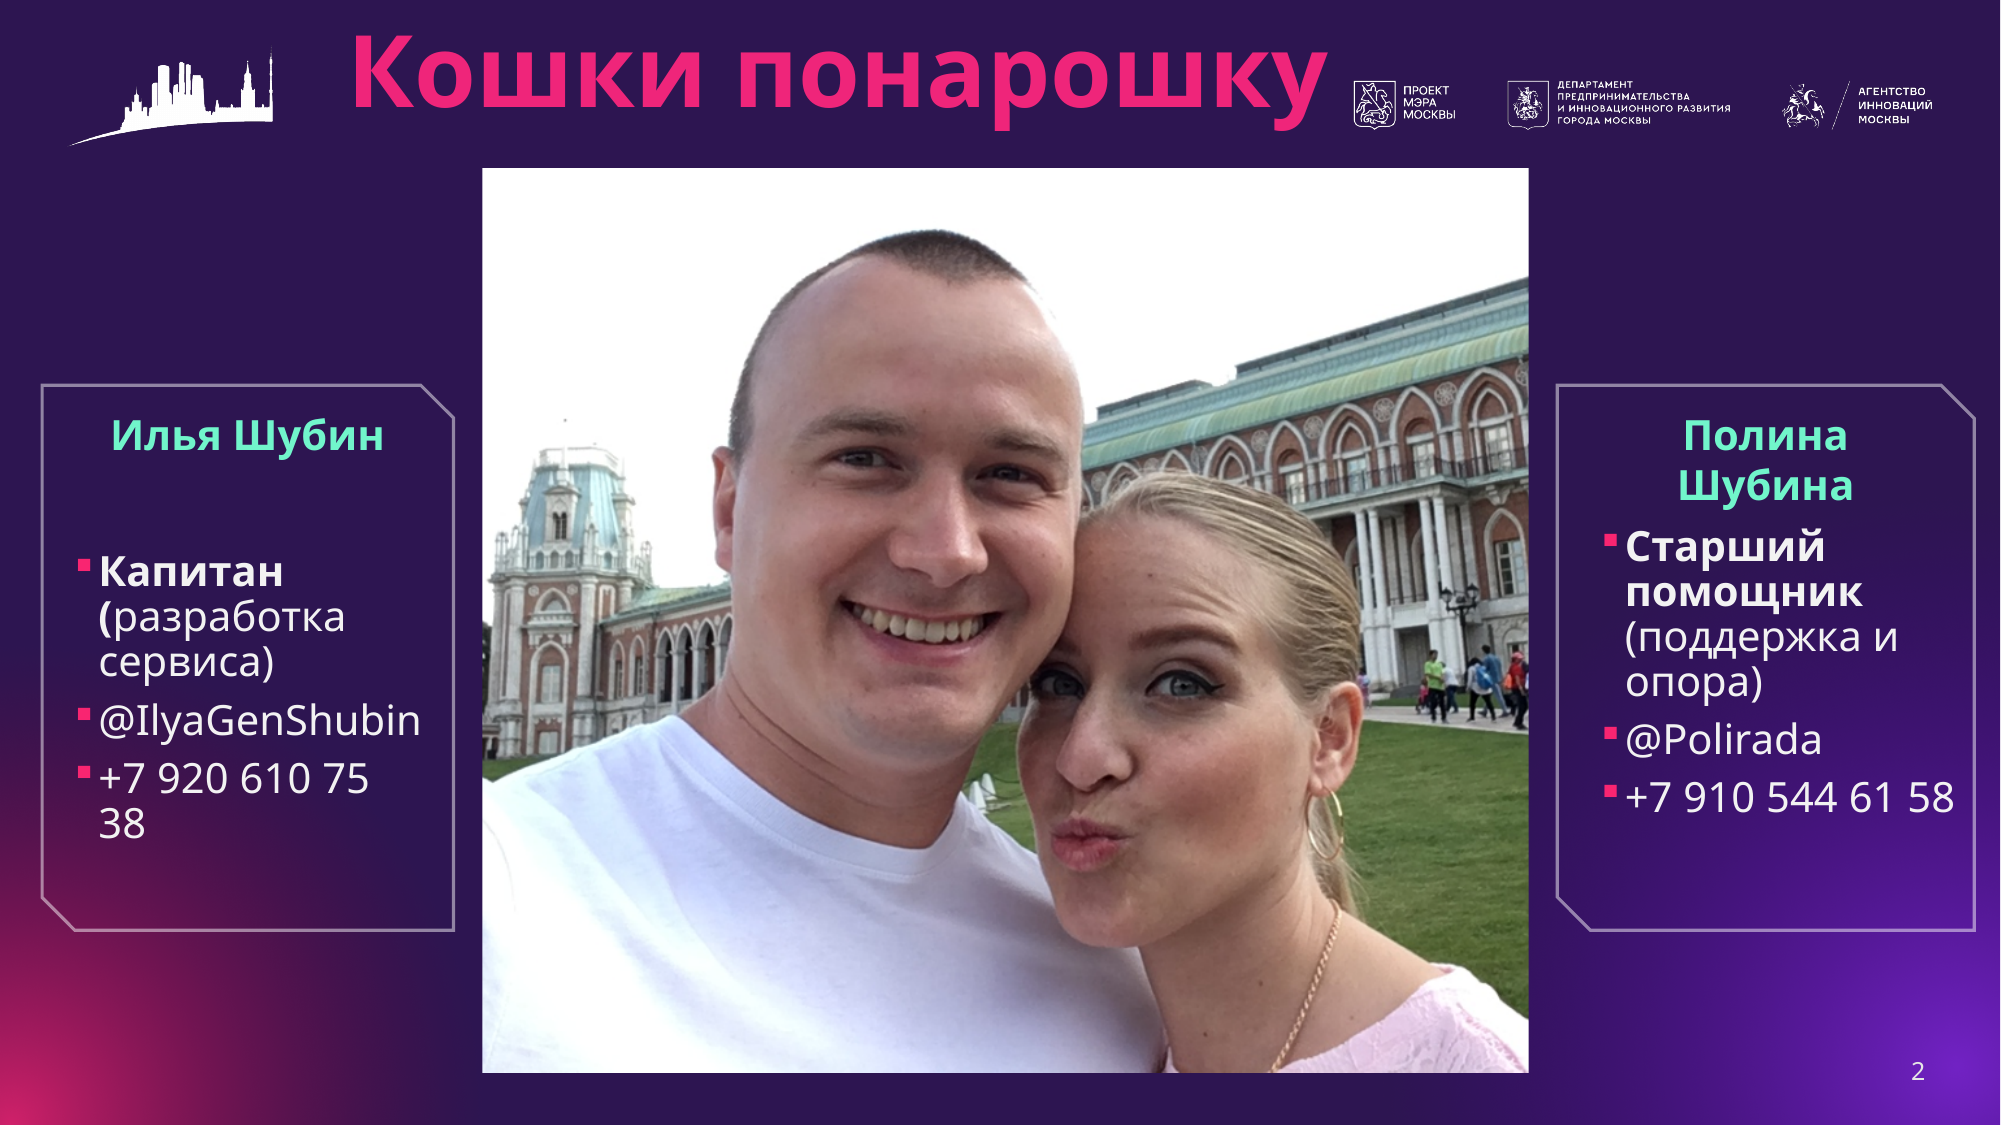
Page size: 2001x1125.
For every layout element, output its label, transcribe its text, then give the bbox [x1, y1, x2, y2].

list Капитан (разработка сервиса) @IlyaGenShubin +7 920 610 75 38 [59, 543, 443, 825]
text_box Илья Шубин [41, 384, 455, 932]
picture [0, 0, 2001, 1125]
title Кошки понарошку [332, 75, 1951, 137]
slide_number 2 [1872, 1042, 1964, 1103]
text_box Полина Шубина [1556, 384, 1976, 932]
list Старший помощник (поддержка и опора) @Polirada +7 910 544 61 58 [1586, 517, 1975, 851]
